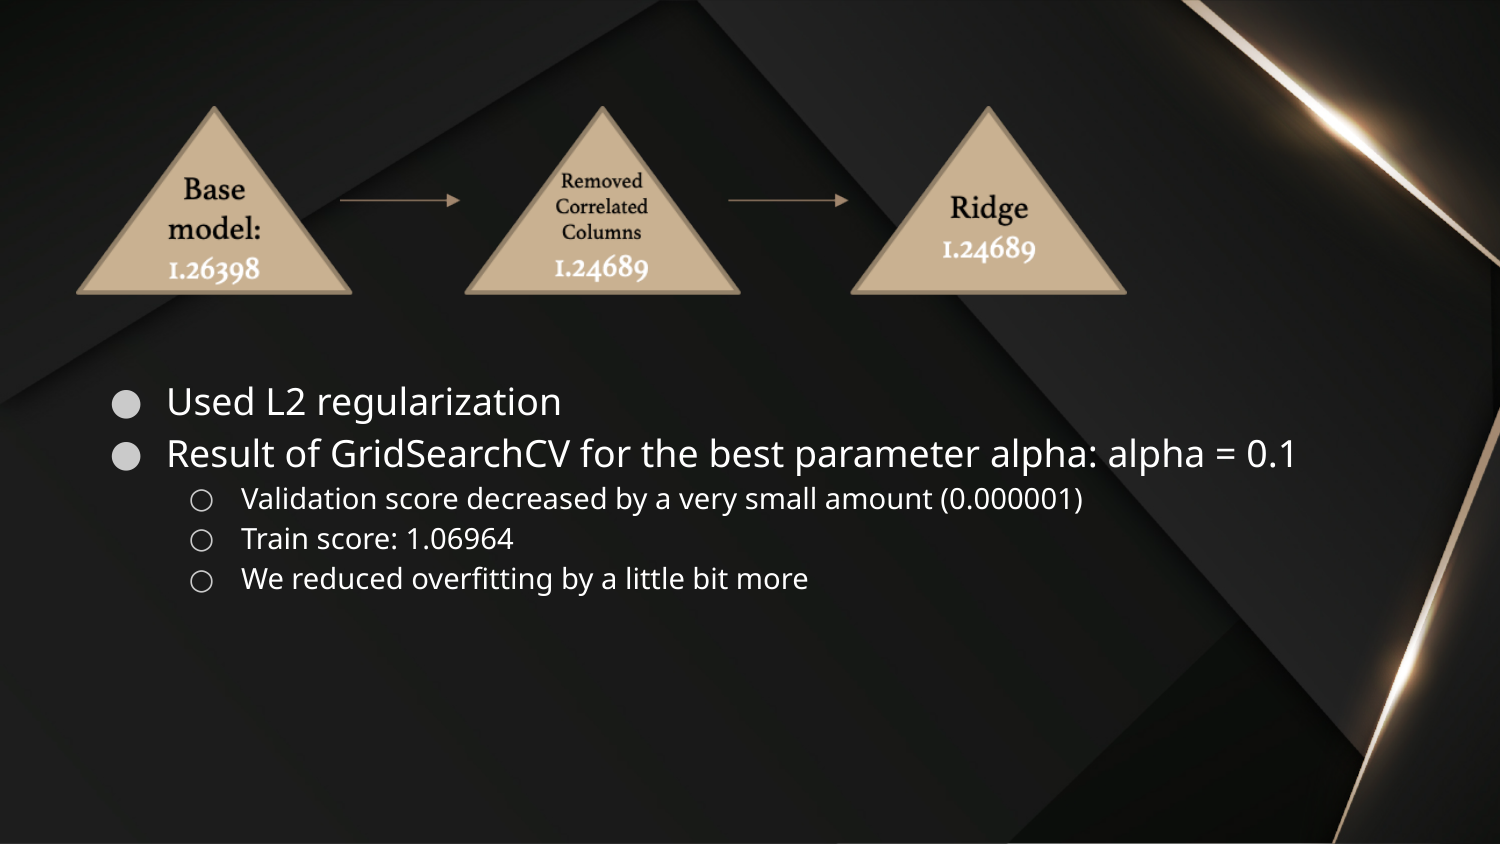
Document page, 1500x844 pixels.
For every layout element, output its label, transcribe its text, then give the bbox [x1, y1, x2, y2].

picture [0, 0, 1500, 844]
list Used L2 regularization Result of GridSearchCV for the best parameter alpha: alpha = 0.1 Validation score decreased by a very small amount (0.000001) Train score: 1.06964 We reduced overfitting by a little bit more [76, 356, 1474, 661]
